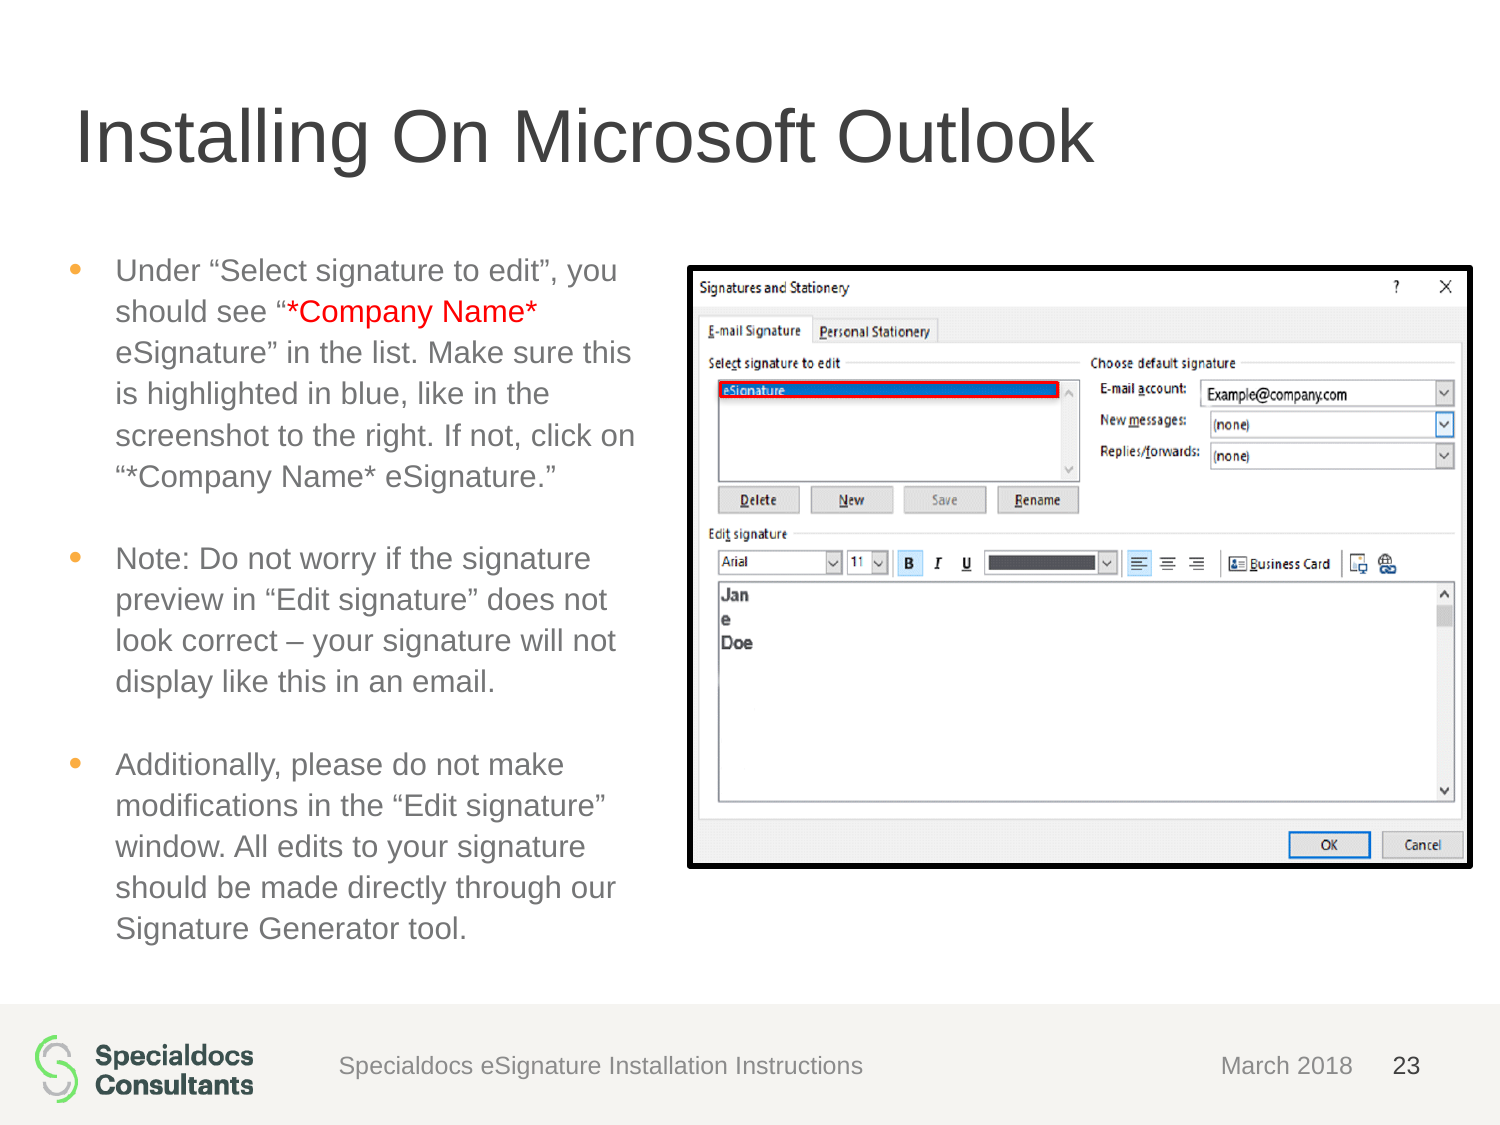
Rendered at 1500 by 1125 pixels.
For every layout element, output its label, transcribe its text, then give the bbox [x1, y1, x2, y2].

picture [692, 270, 1467, 863]
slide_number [1018, 1004, 1369, 1125]
picture [35, 1035, 53, 1103]
text_box Under “Select signature to edit”, you should see “*Company Name* eSignature” in the list. Make sure this is highlighted in blue, like in the screenshot to the right. If not, click on “*Company Name* eSignature.” Note: Do not worry if the signature preview in “Edit signature” does not look correct – your signature will not display like this in an email. Additionally, please do not make modifications in the “Edit signature” window. All edits to your signature should be made directly through our Signature Generator tool. [53, 199, 678, 1125]
slide_number 23 [1369, 1004, 1436, 1125]
title Installing On Microsoft Outlook [60, 79, 1411, 183]
footer Specialdocs eSignature Installation Instructions [323, 1004, 914, 1125]
